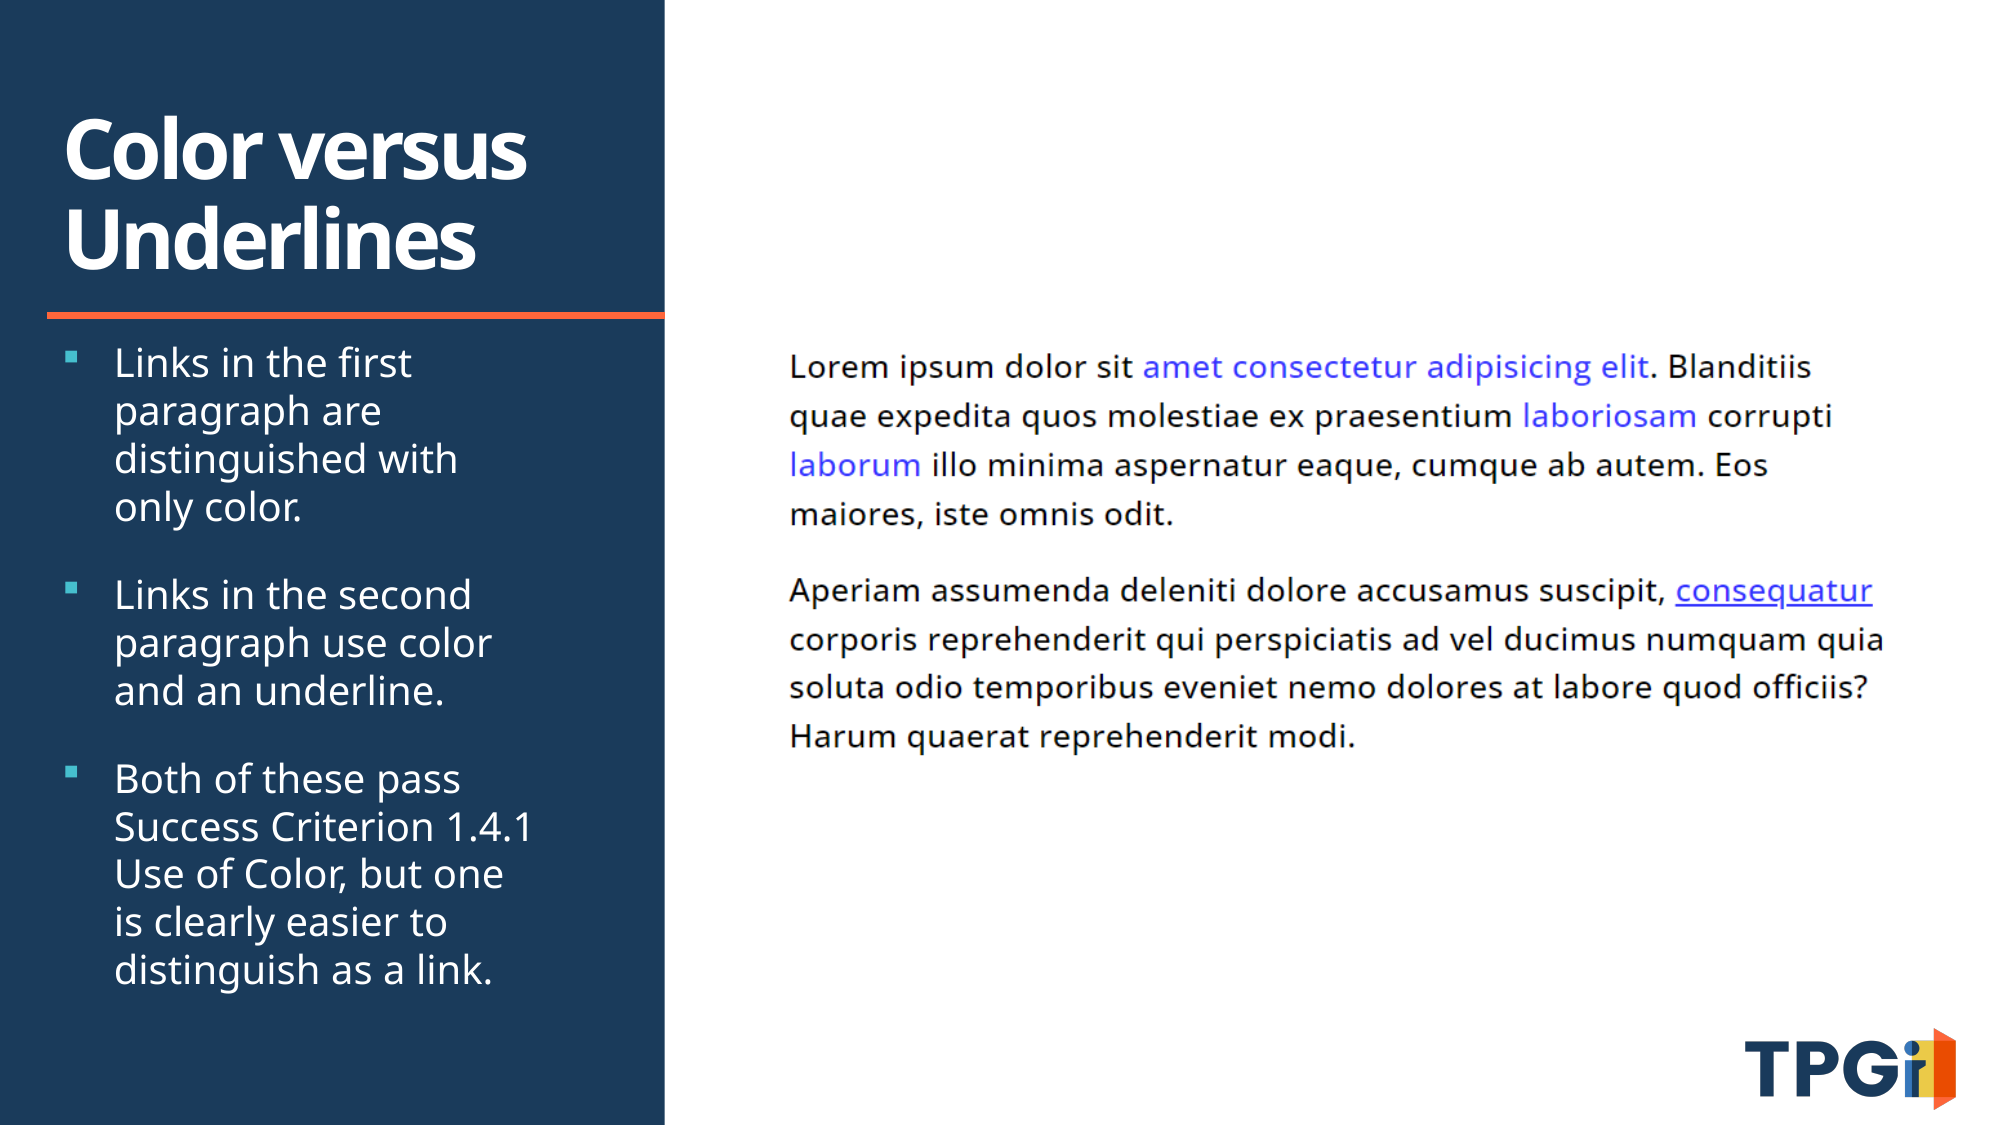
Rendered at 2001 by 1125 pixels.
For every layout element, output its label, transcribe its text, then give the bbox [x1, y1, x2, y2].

picture [746, 307, 1922, 785]
list Links in the first paragraph are distinguished with only color. Links in the second paragraph use color and an underline. Both of these pass Success Criterion 1.4.1 Use of Color, but one is clearly easier to distinguish as a link. [47, 330, 557, 1014]
list In the following screenshot, the first paragraph has links that are distinguished only by color. The second paragraph has a link using color and its default underline. [726, 77, 1941, 1014]
title Color versus Underlines [47, 77, 557, 296]
picture [1745, 1028, 1956, 1110]
